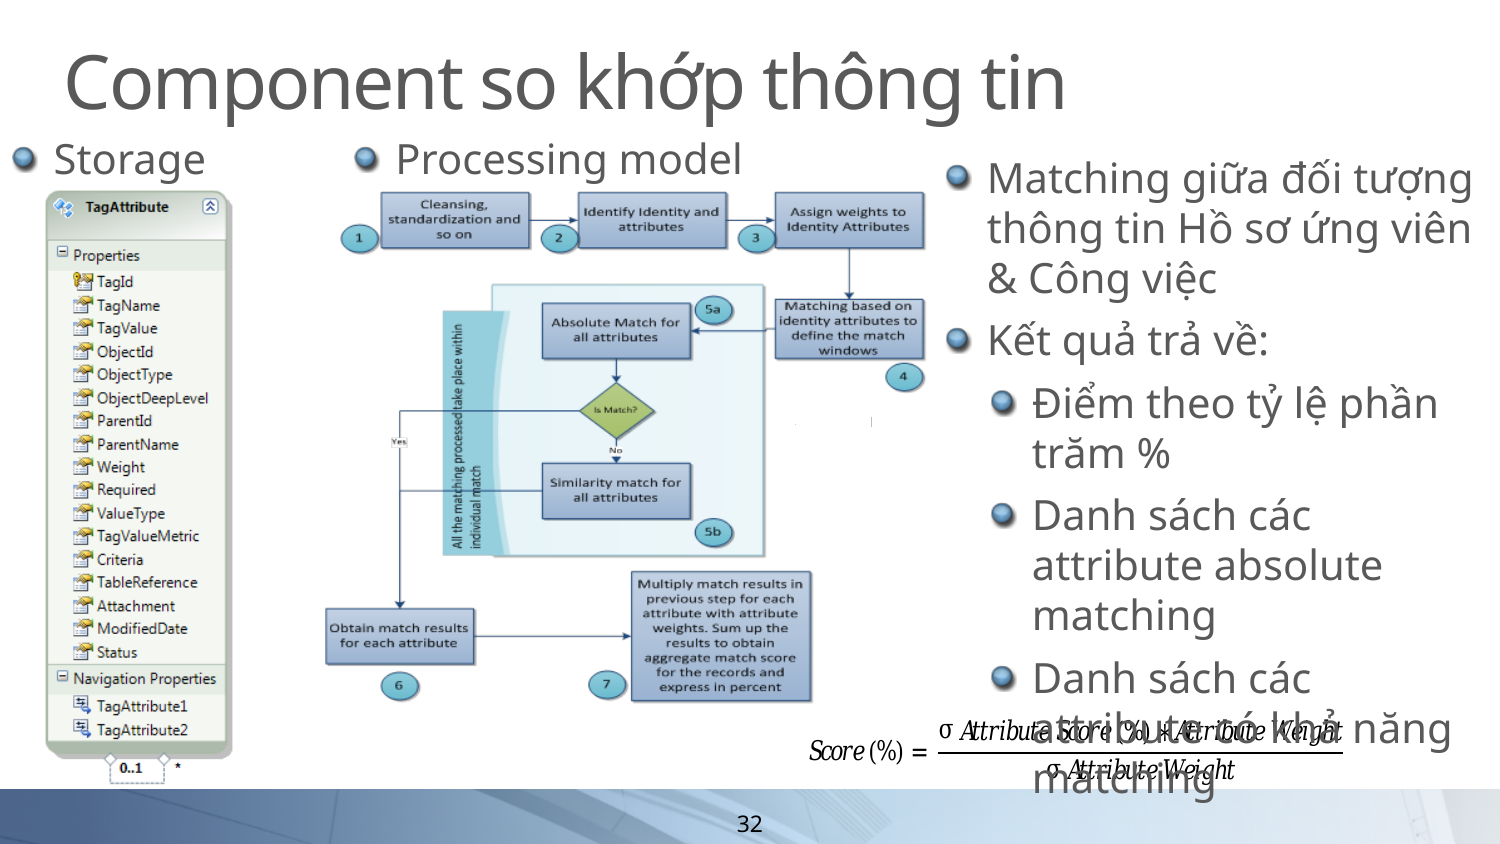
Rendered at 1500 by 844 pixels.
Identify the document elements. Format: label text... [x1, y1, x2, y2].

text_box Storage Model [0, 125, 335, 189]
picture [941, 161, 972, 191]
picture [986, 386, 1017, 417]
picture [986, 499, 1017, 529]
text_box Matching giữa đối tượng thông tin Hồ sơ ứng viên & Công việc Kết quả trả về: Điểm theo tỷ lệ phần trăm % Danh sách các attribute absolute matching Danh sách các attribute có khả năng matching [927, 144, 1500, 788]
picture [0, 187, 1500, 844]
picture [324, 191, 928, 705]
picture [986, 662, 1017, 692]
text_box Processing model [335, 125, 928, 189]
picture [8, 143, 38, 173]
picture [350, 143, 380, 173]
title Component so khớp thông tin [63, 44, 1436, 113]
picture [941, 324, 972, 354]
